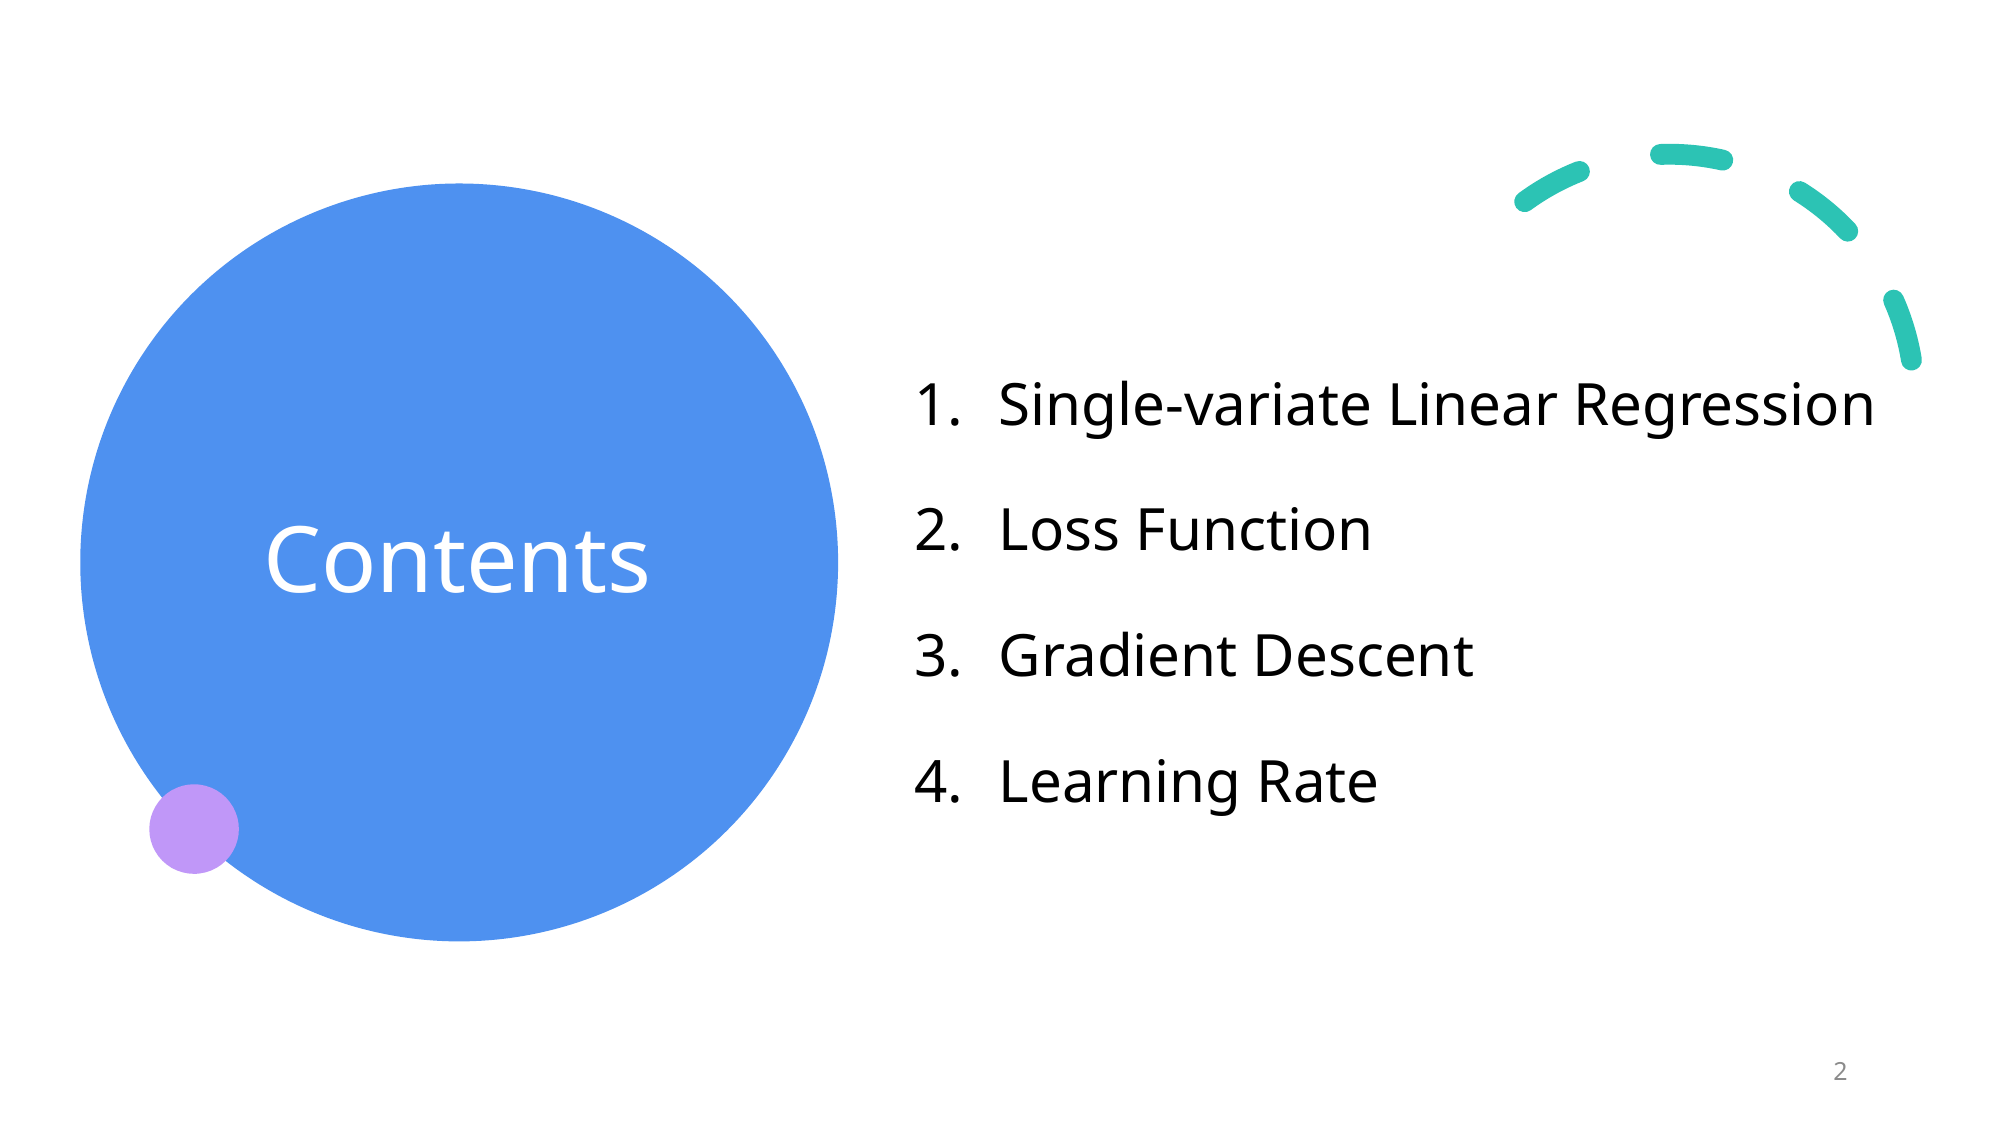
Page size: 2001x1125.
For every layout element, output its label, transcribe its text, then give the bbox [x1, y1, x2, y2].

title Contents [191, 229, 723, 897]
list Single-variate Linear Regression Loss Function Gradient Descent Learning Rate [899, 250, 1950, 896]
slide_number 2 [1412, 1042, 1863, 1103]
